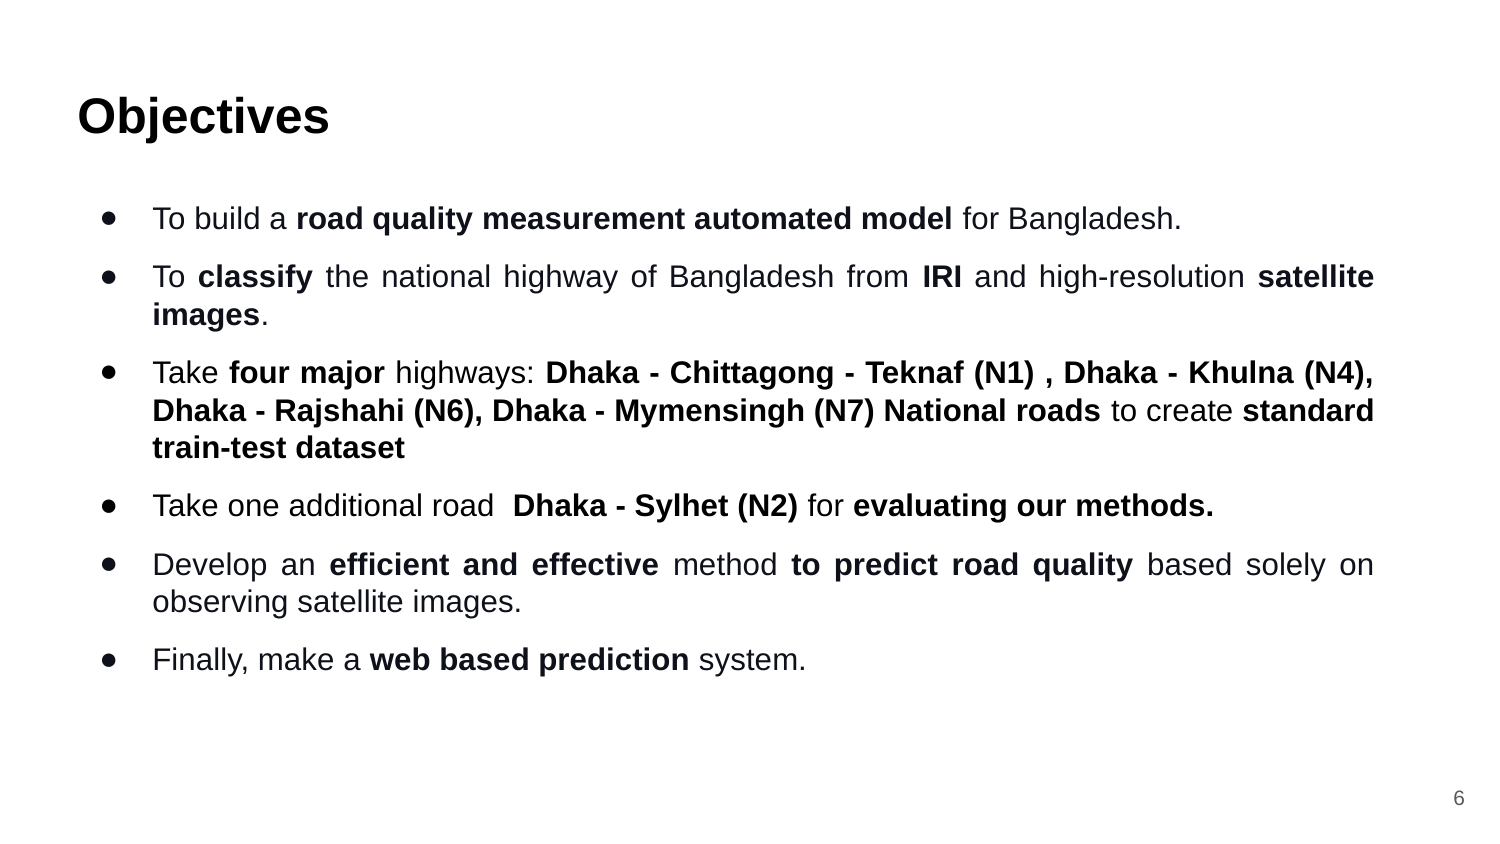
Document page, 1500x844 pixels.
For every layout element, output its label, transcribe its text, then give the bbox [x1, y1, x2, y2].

slide_number 6 [1389, 764, 1480, 830]
title Objectives [62, 68, 1461, 162]
list To build a road quality measurement automated model for Bangladesh. To classify the national highway of Bangladesh from IRI and high-resolution satellite images. Take four major highways: Dhaka - Chittagong - Teknaf (N1) , Dhaka - Khulna (N4), Dhaka - Rajshahi (N6), Dhaka - Mymensingh (N7) National roads to create standard train-test dataset Take one additional road Dhaka - Sylhet (N2) for evaluating our methods. Develop an efficient and effective method to predict road quality based solely on observing satellite images. Finally, make a web based prediction system. [62, 183, 1390, 735]
